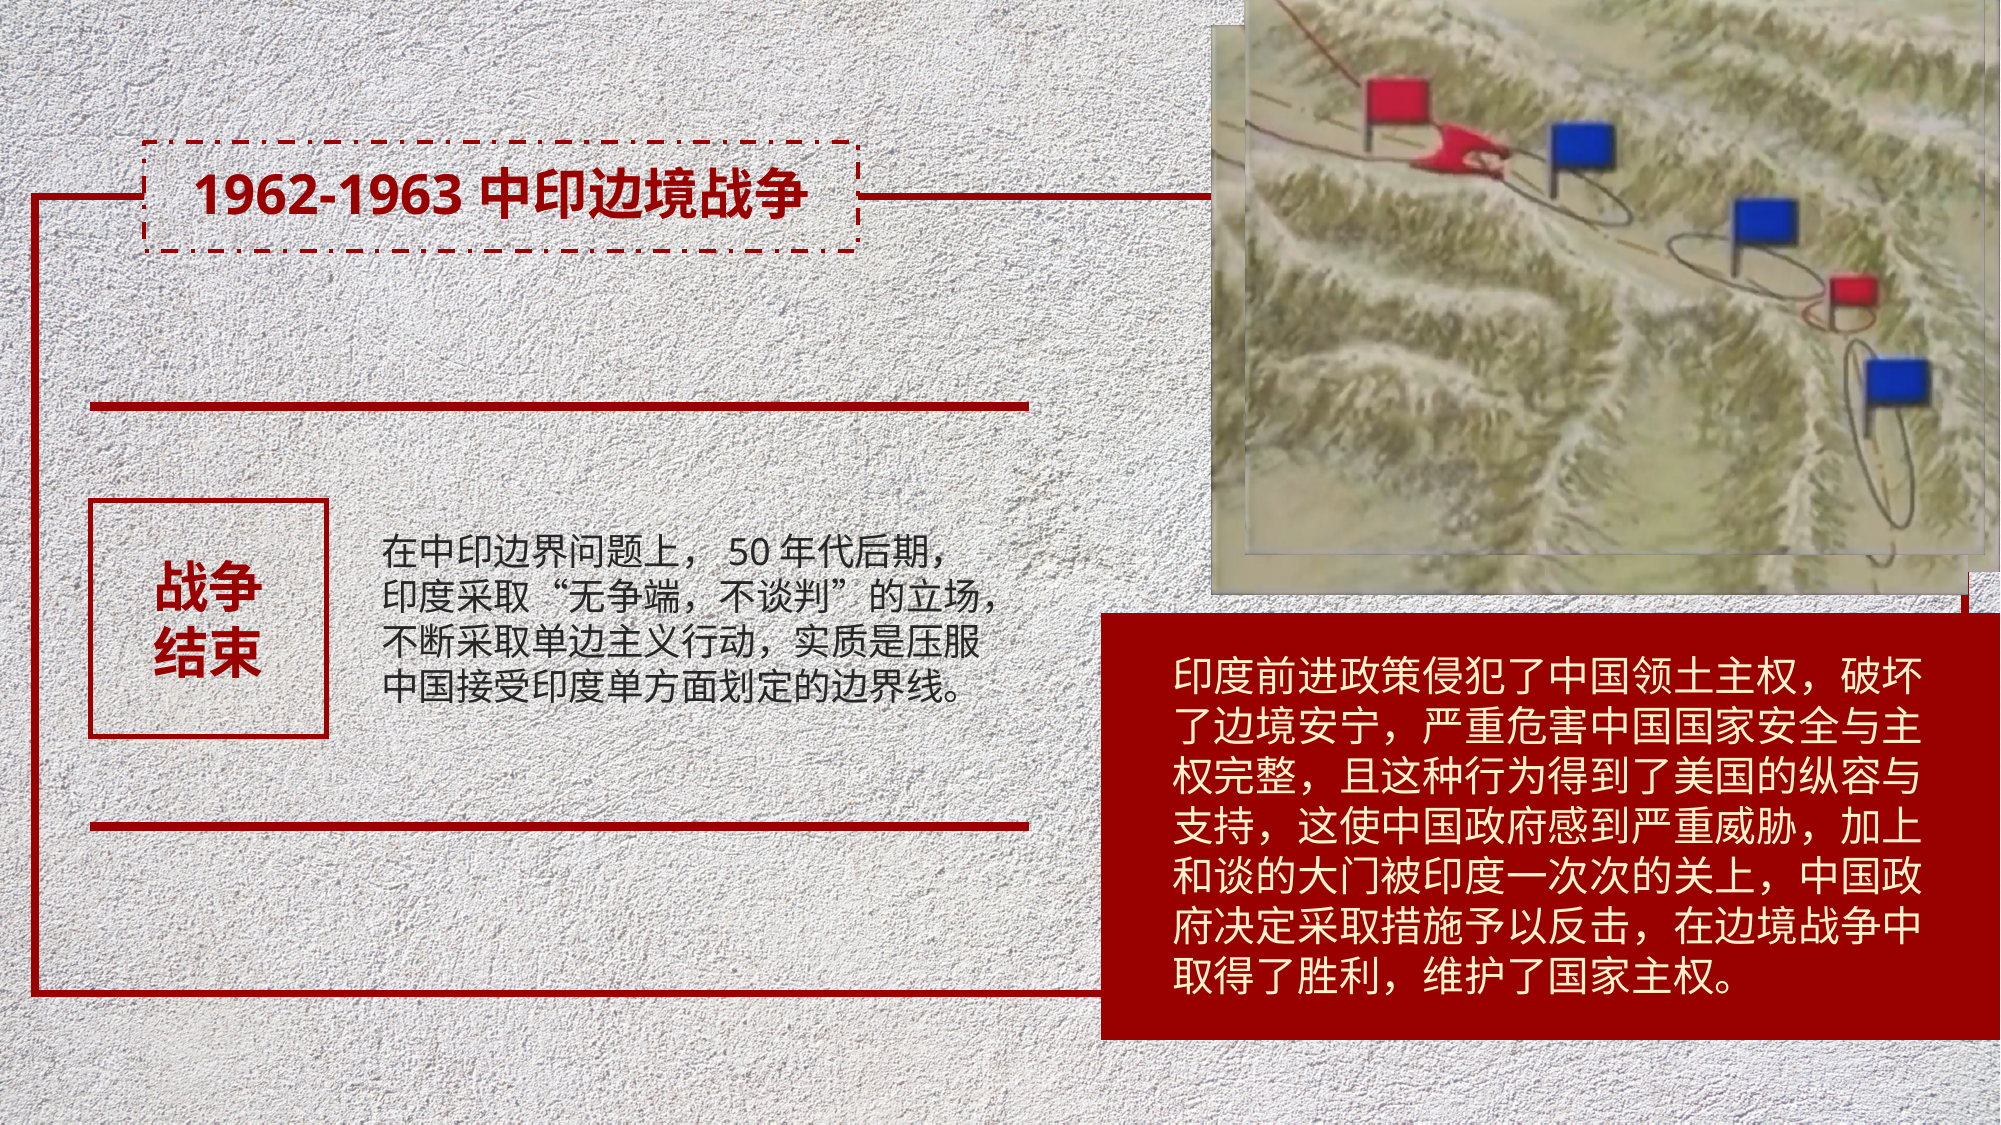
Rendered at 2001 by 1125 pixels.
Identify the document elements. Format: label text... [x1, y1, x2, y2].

text_box [90, 402, 1029, 411]
picture [0, 0, 2001, 1125]
text_box [90, 822, 1029, 831]
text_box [1102, 614, 2000, 1039]
text_box [34, 196, 1966, 995]
text_box 战争 结束 [89, 499, 328, 738]
list 1962-1963中印边境战争 [144, 142, 858, 251]
text_box 在中印边界问题上，50年代后期，印度采取“无争端，不谈判”的立场，不断采取单边主义行动，实质是压服中国接受印度单方面划定的边界线。 [366, 521, 1000, 716]
